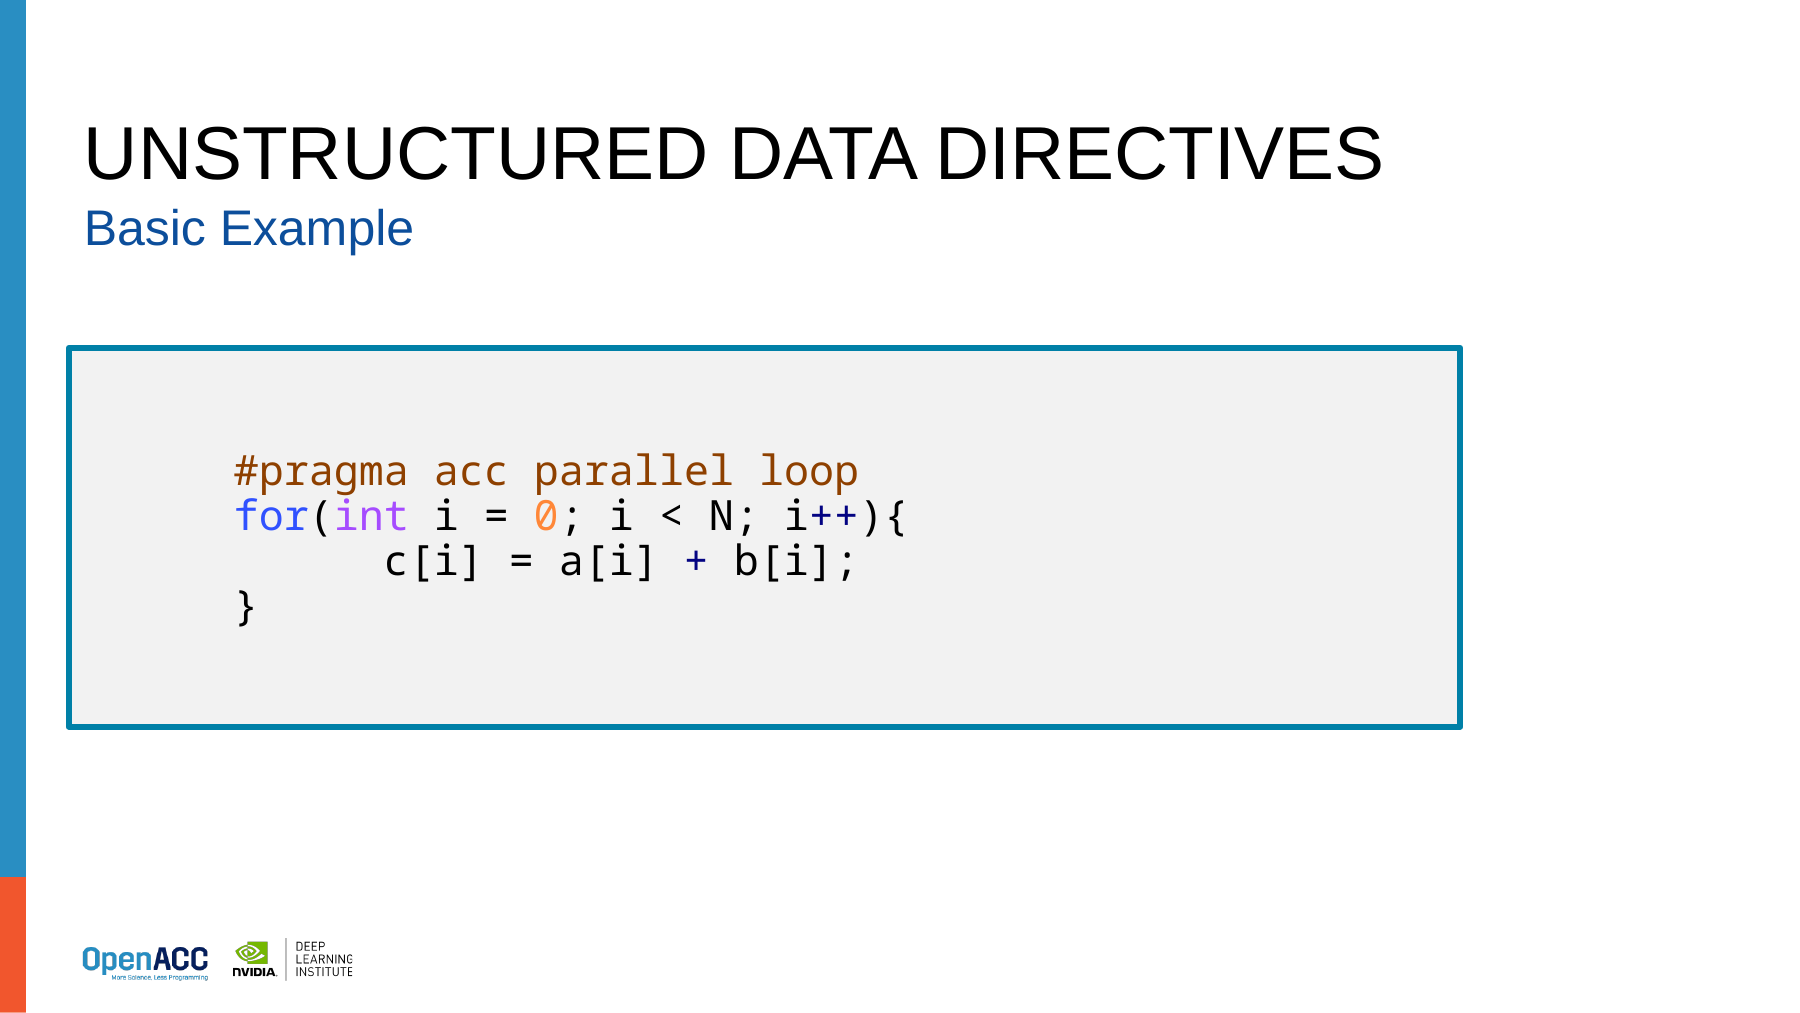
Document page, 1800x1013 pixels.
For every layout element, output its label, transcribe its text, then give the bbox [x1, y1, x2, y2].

text_box #pragma acc parallel loop for(int i = 0; i < N; i++){ c[i] = a[i] + b[i]; } [68, 348, 1461, 727]
title UNSTRUCTURED DATA DIRECTIVES [68, 106, 1706, 194]
picture [81, 946, 208, 981]
picture [233, 938, 353, 981]
list Basic Example [68, 194, 1706, 282]
